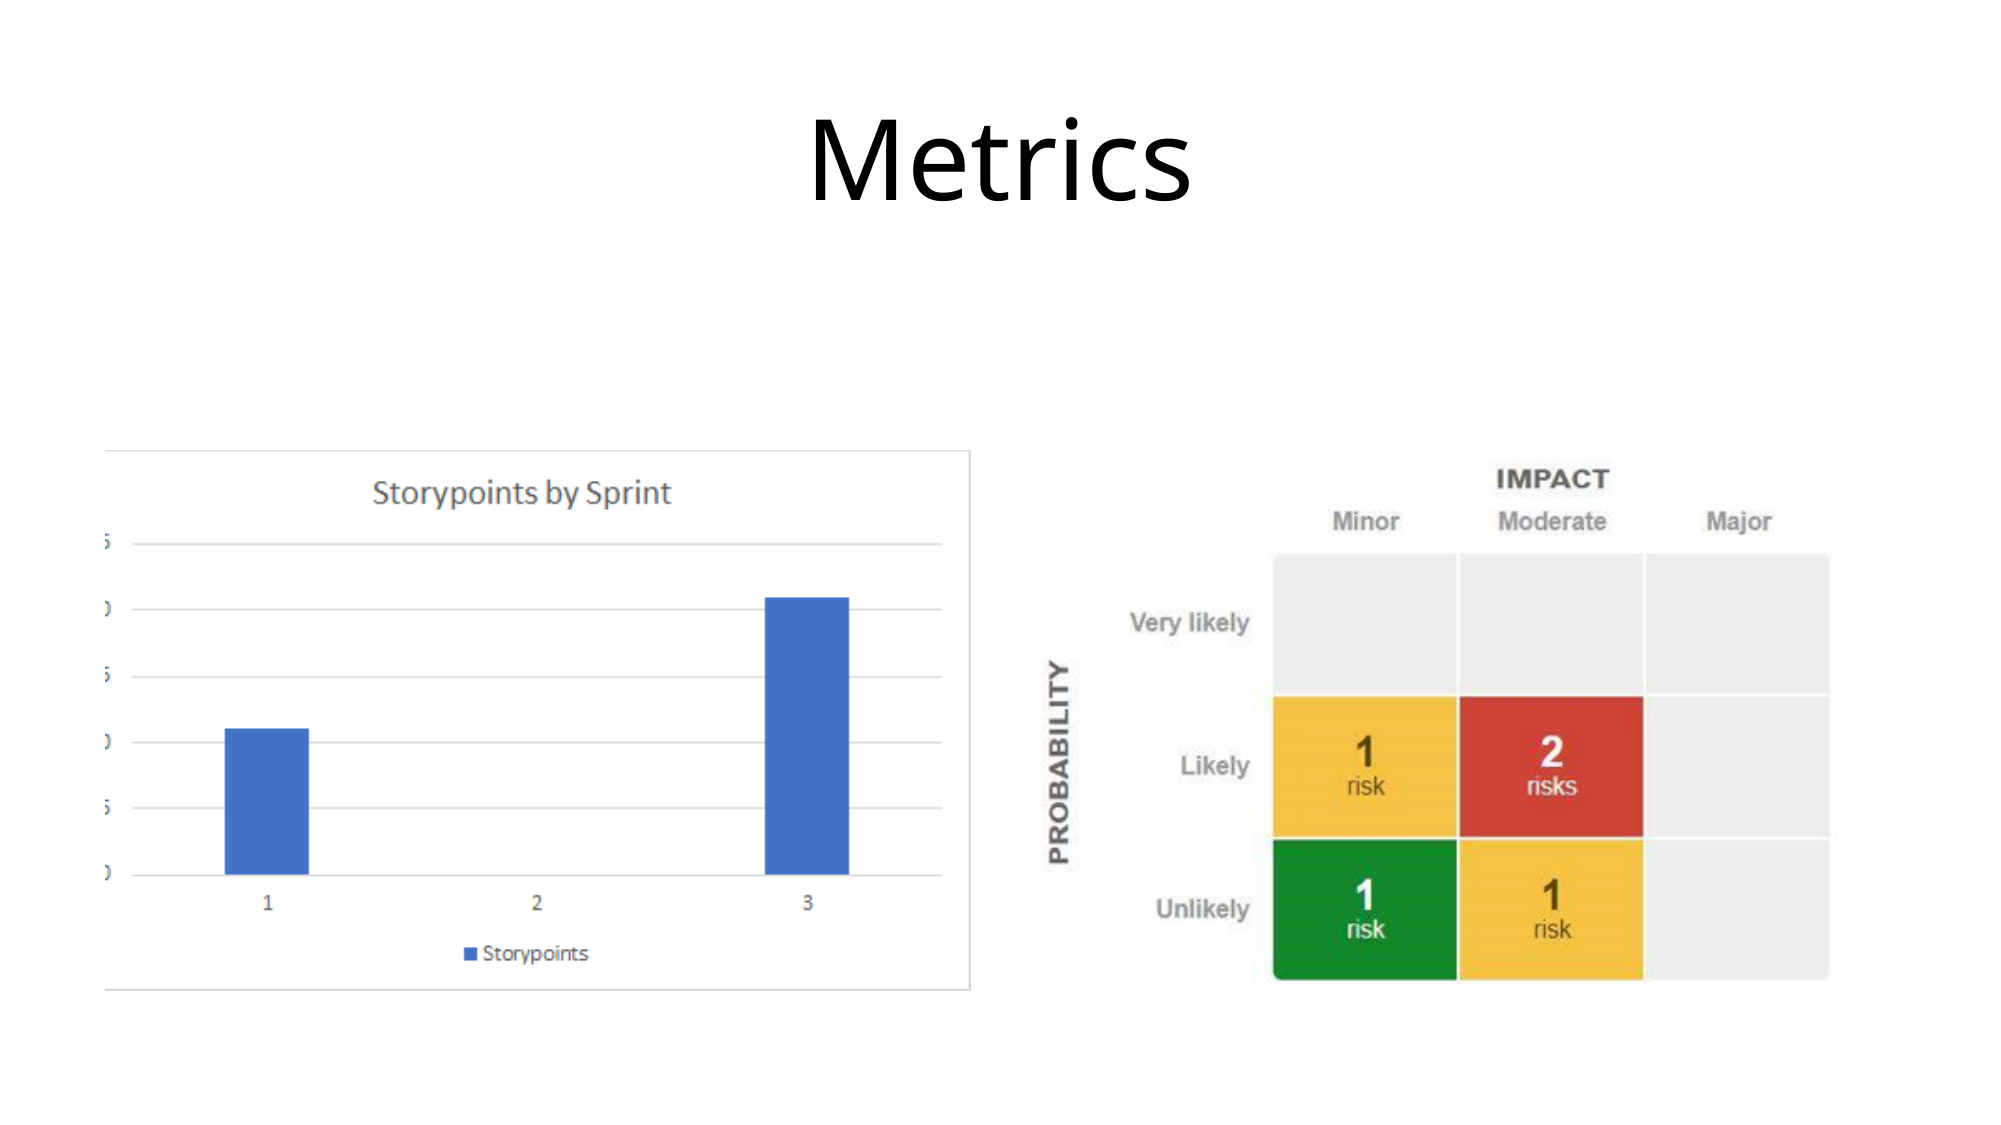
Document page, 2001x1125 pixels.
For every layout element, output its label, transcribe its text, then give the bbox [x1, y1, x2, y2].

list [105, 450, 971, 991]
picture [1029, 450, 1895, 991]
title Metrics [162, 55, 1838, 233]
